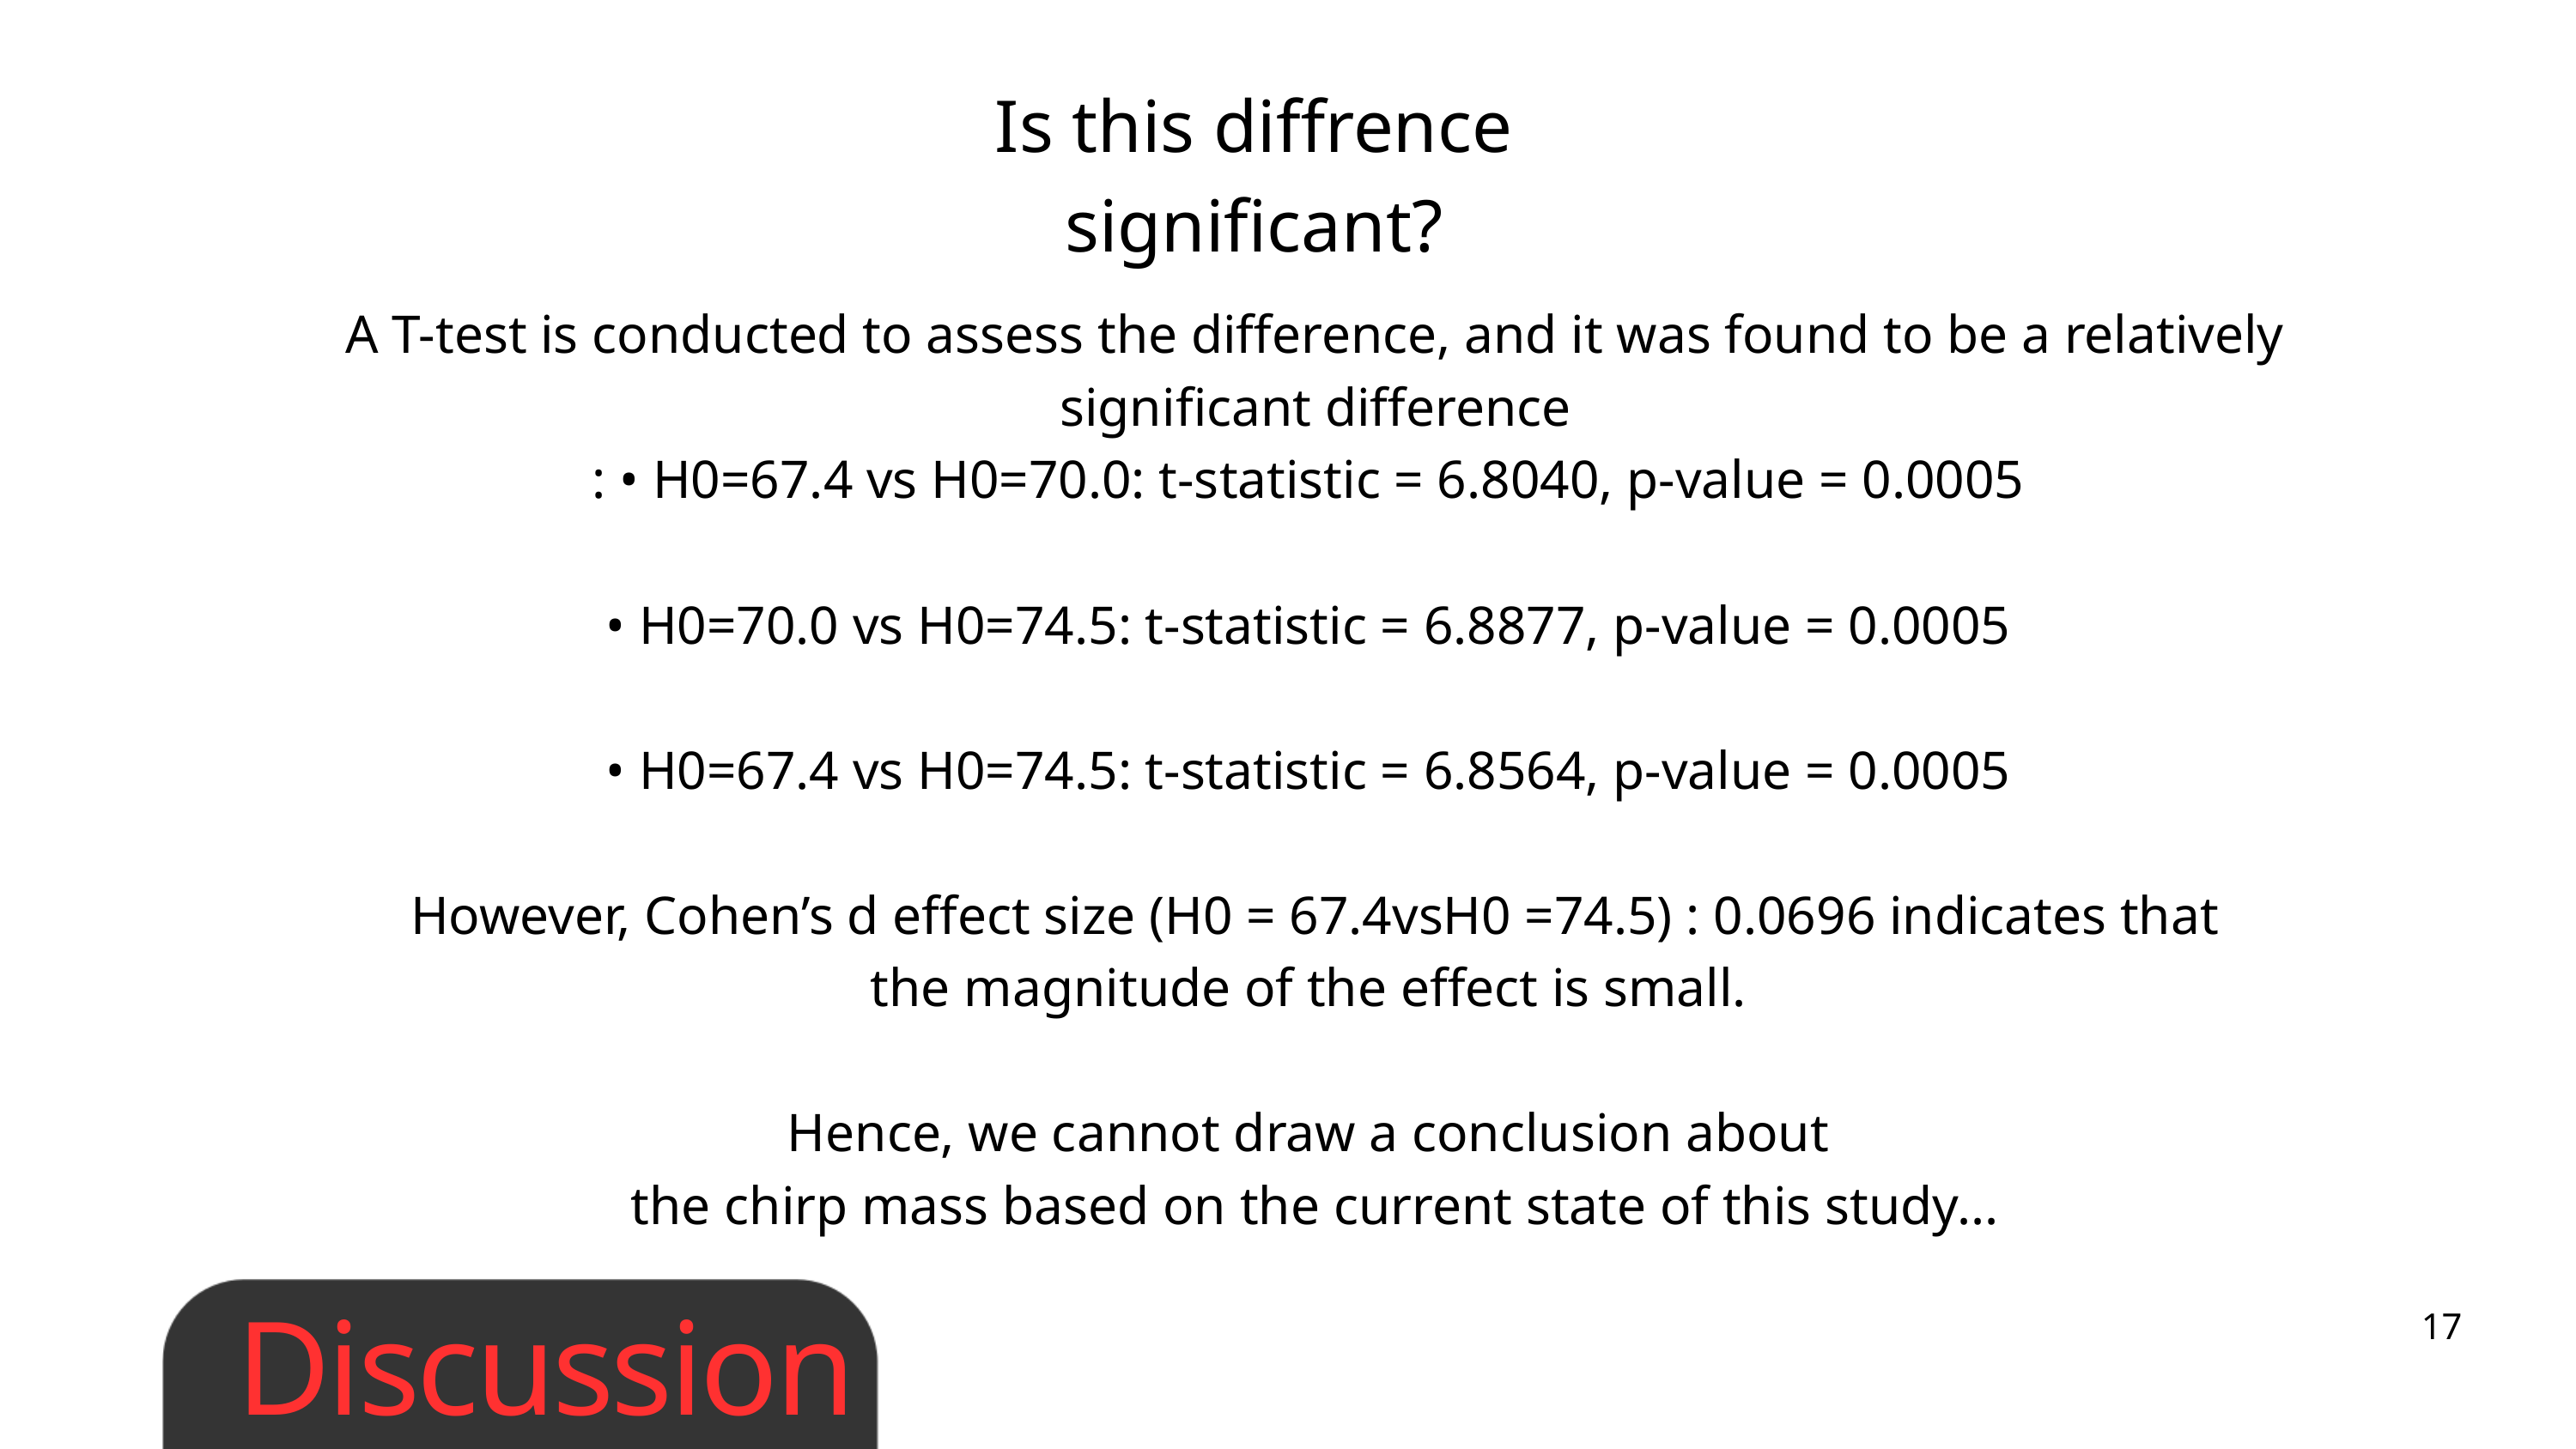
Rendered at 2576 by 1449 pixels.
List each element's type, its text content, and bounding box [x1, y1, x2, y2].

text_box 17 [2421, 1296, 2463, 1348]
text_box [162, 1259, 878, 1449]
text_box Discussion [236, 1313, 1521, 1441]
text_box Is this diffrence significant? [820, 66, 1688, 267]
text_box A T-test is conducted to assess the difference, and it was found to be a relatively significant difference : • H0=67.4 vs H0=70.0: t-statistic = 6.8040, p-value = 0.0005 • H0=70.0 vs H0=74.5: t-statistic = 6.8877, p-value = 0.0005 • H0=67.4 vs H0=74.5: t-statistic = 6.8564, p-value = 0.0005 However, Cohen’s d effect size (H0 = 67.4vsH0 =74.5) : 0.0696 indicates that the magnitude of the effect is small. Hence, we cannot draw a conclusion about the chirp mass based on the current state of this study... [295, 291, 2336, 1235]
